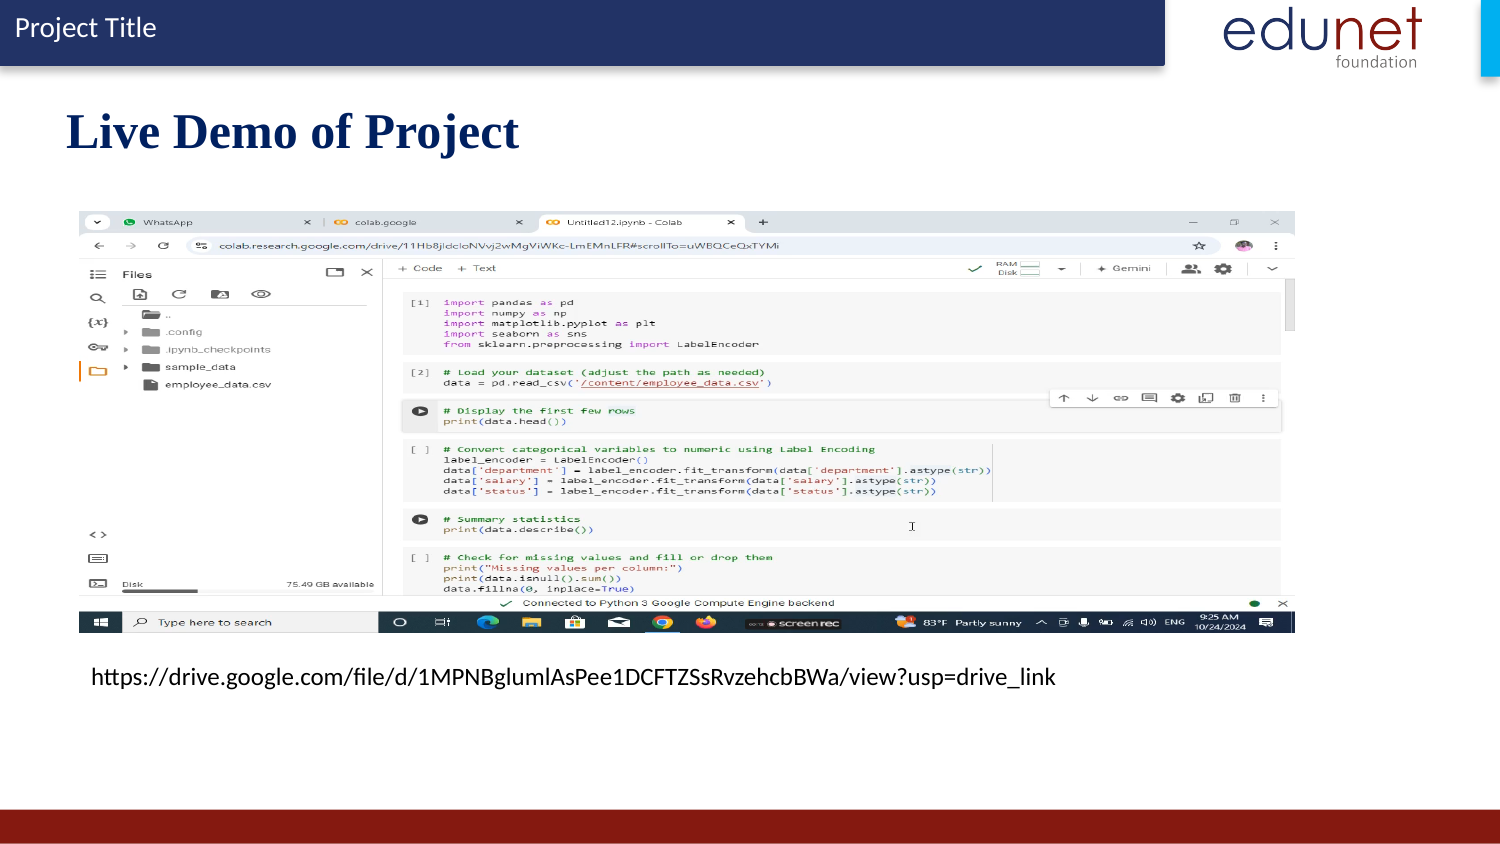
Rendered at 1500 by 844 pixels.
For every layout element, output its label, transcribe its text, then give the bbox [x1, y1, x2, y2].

title Live Demo of Project [51, 91, 1410, 248]
list https://drive.google.com/file/d/1MPNBglumlAsPee1DCFTZSsRvzehcbBWa/view?usp=drive_link [51, 227, 1408, 750]
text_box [78, 209, 1296, 634]
picture [1219, 4, 1424, 72]
